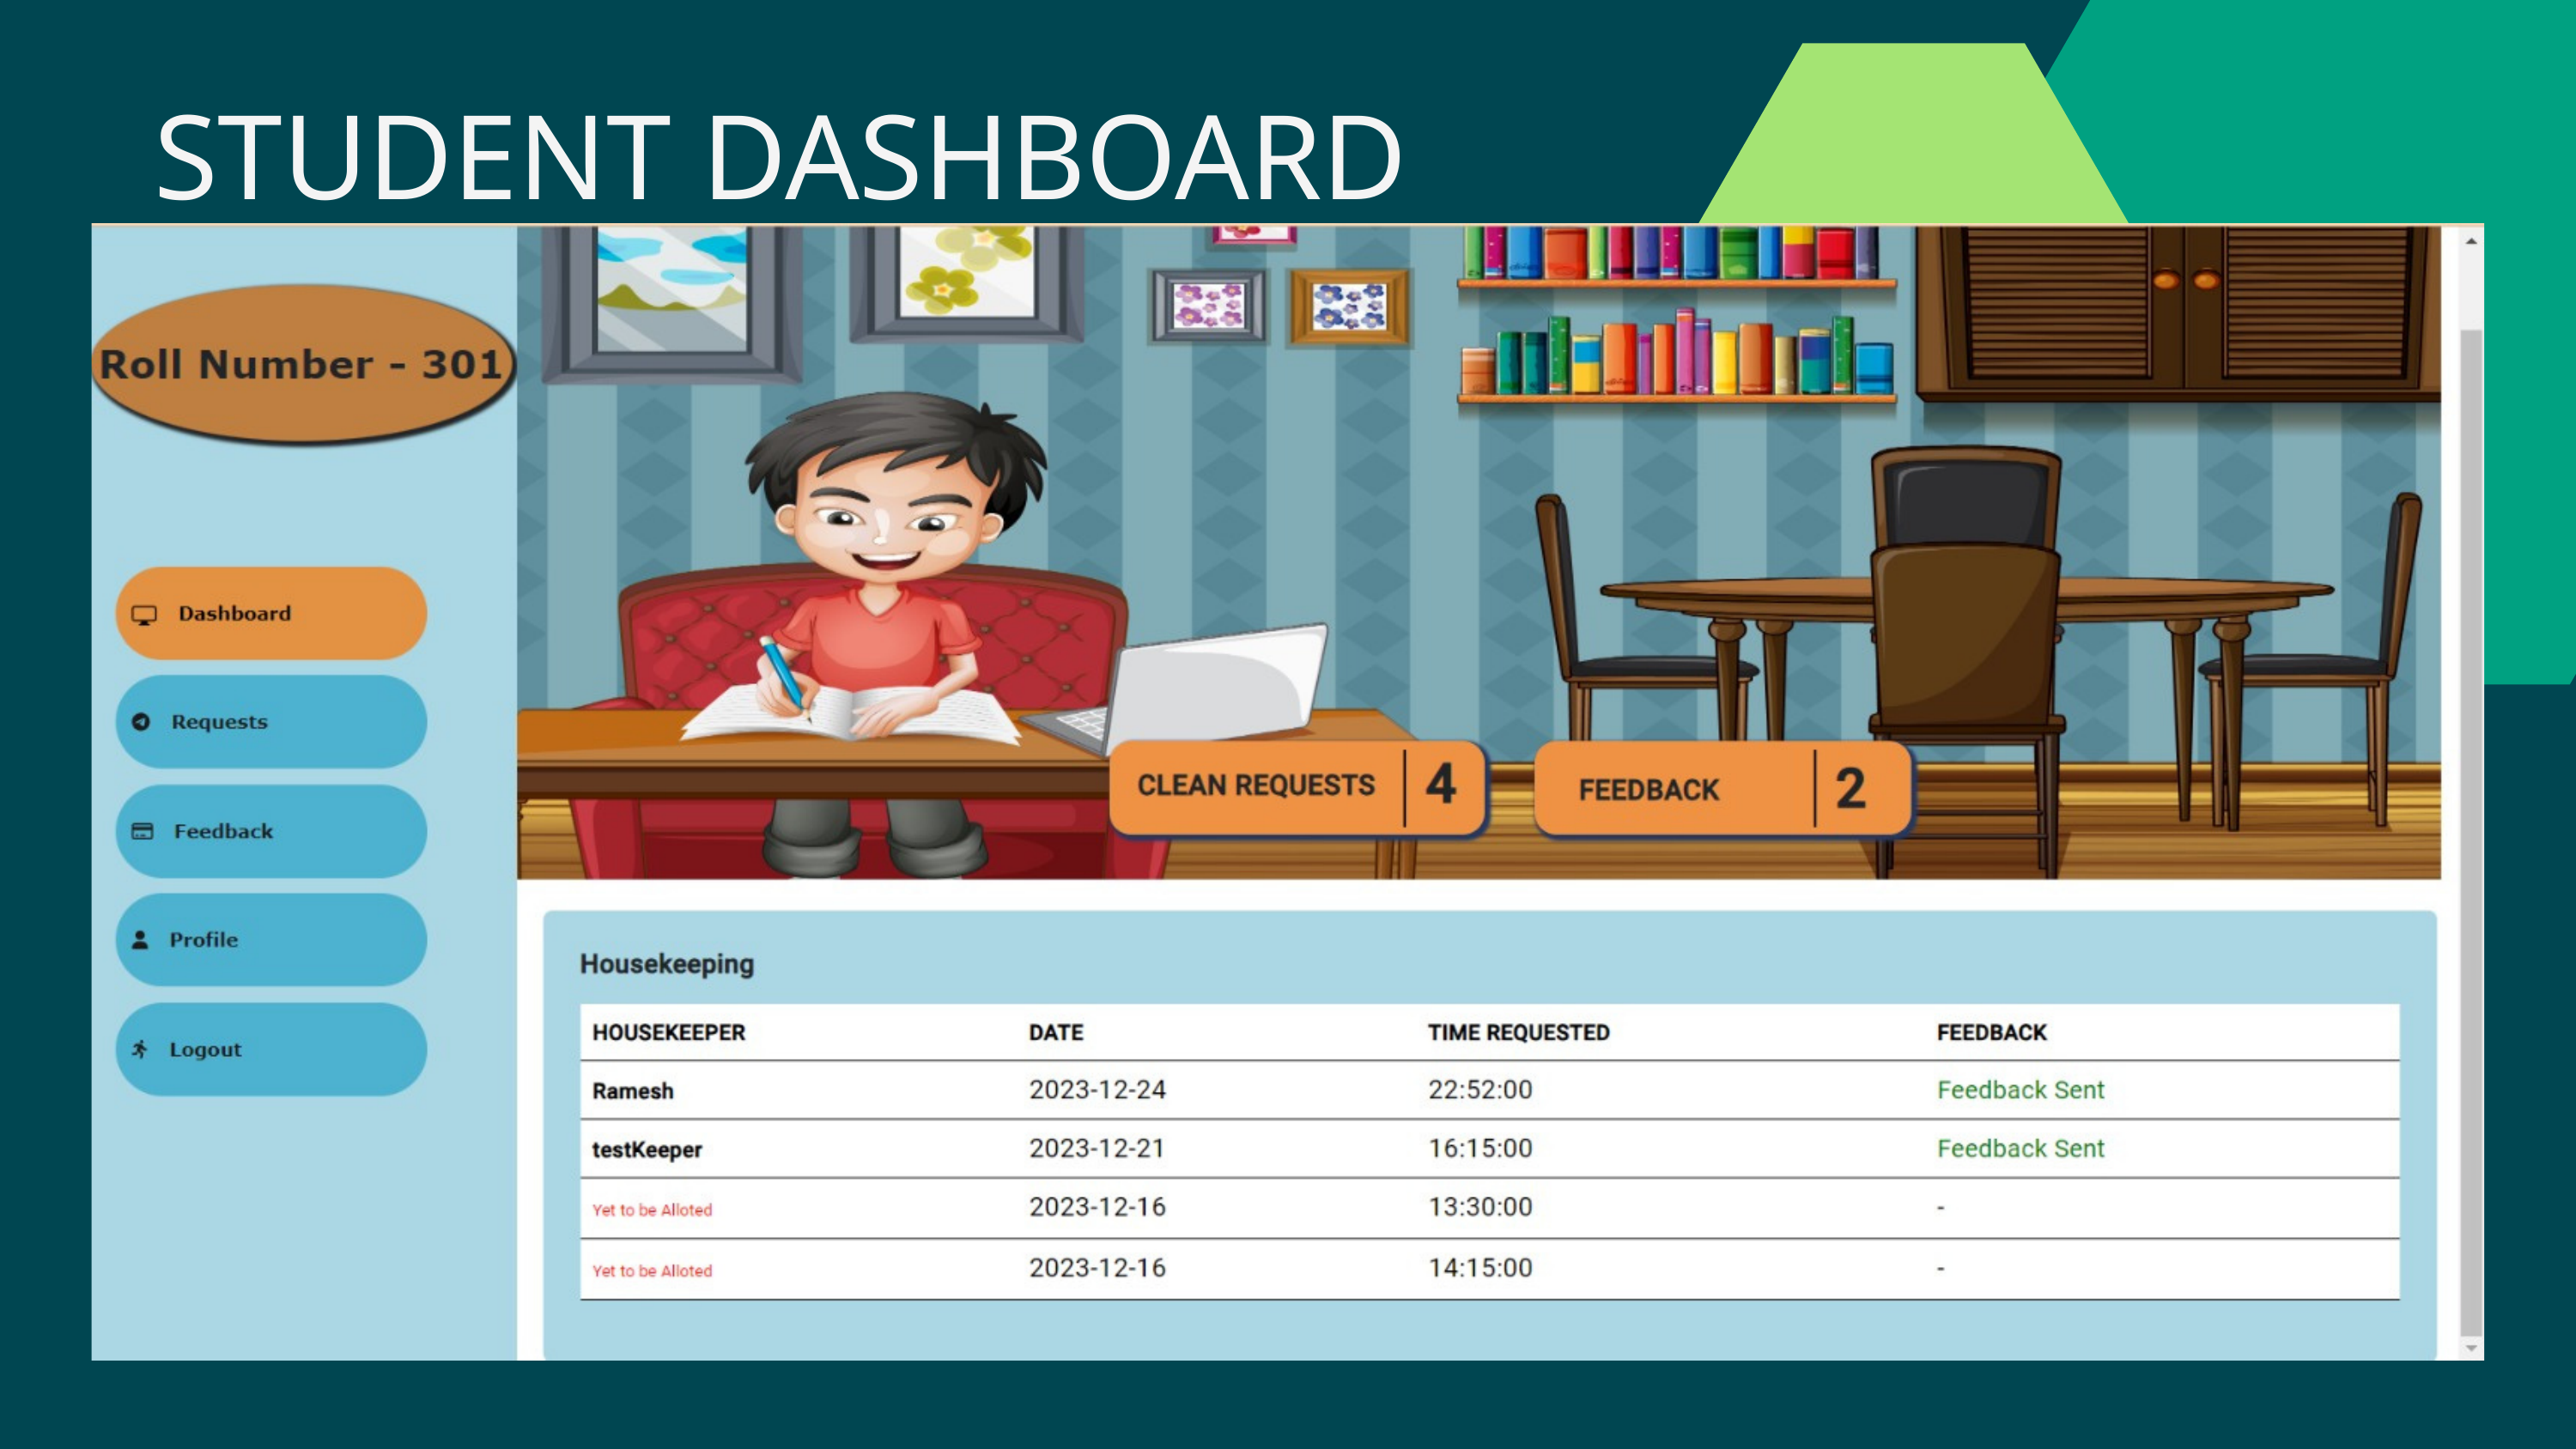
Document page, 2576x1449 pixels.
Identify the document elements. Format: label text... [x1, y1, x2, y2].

text_box STUDENT DASHBOARD [27, 59, 1534, 386]
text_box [1913, 0, 2576, 685]
text_box [91, 223, 2485, 1361]
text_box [1691, 42, 2136, 428]
